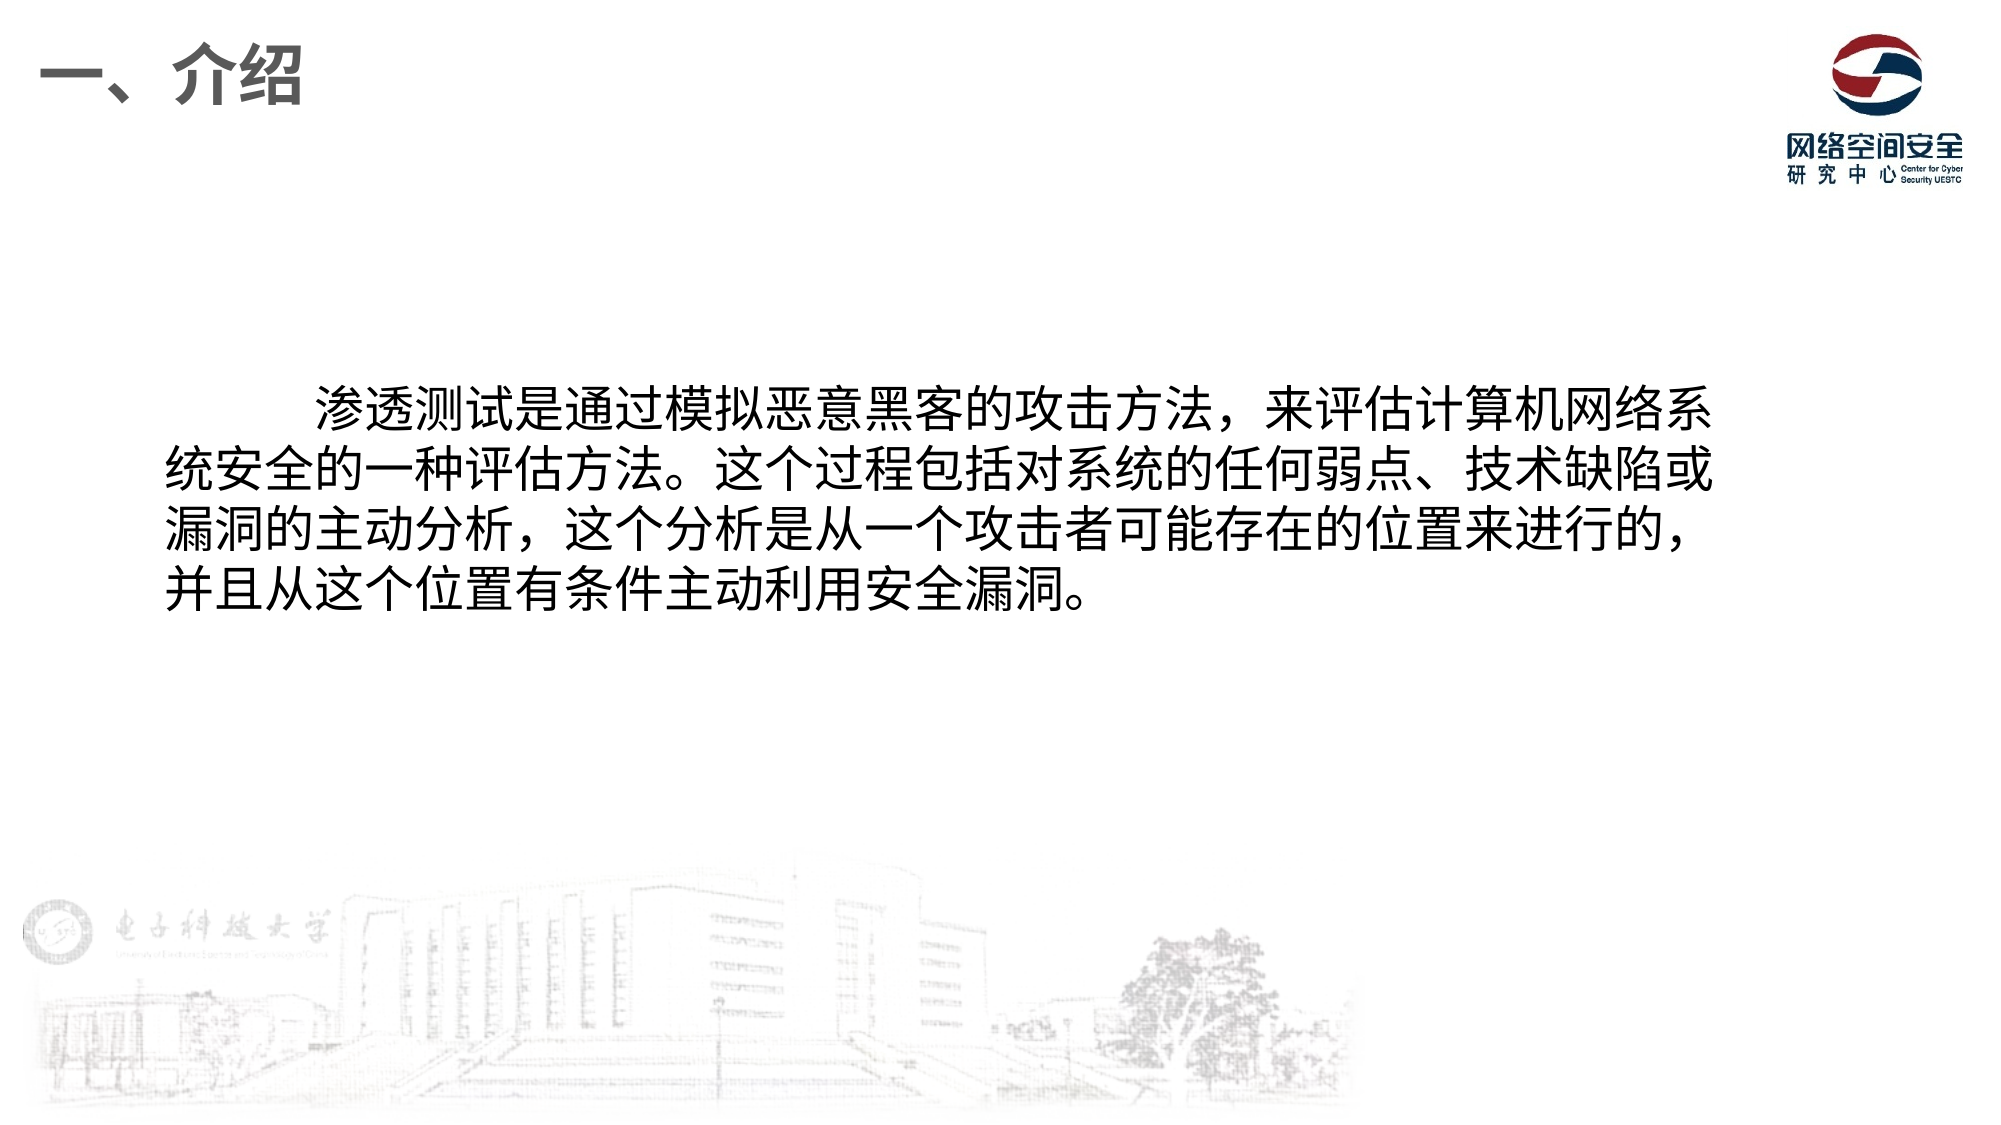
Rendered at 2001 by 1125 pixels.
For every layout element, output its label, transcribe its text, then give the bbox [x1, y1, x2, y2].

text_box 一、介绍 [23, 25, 1678, 121]
text_box 渗透测试是通过模拟恶意黑客的攻击方法，来评估计算机网络系统安全的一种评估方法。这个过程包括对系统的任何弱点、技术缺陷或漏洞的主动分析，这个分析是从一个攻击者可能存在的位置来进行的，并且从这个位置有条件主动利用安全漏洞。 [149, 369, 1756, 625]
picture [1787, 26, 1963, 191]
